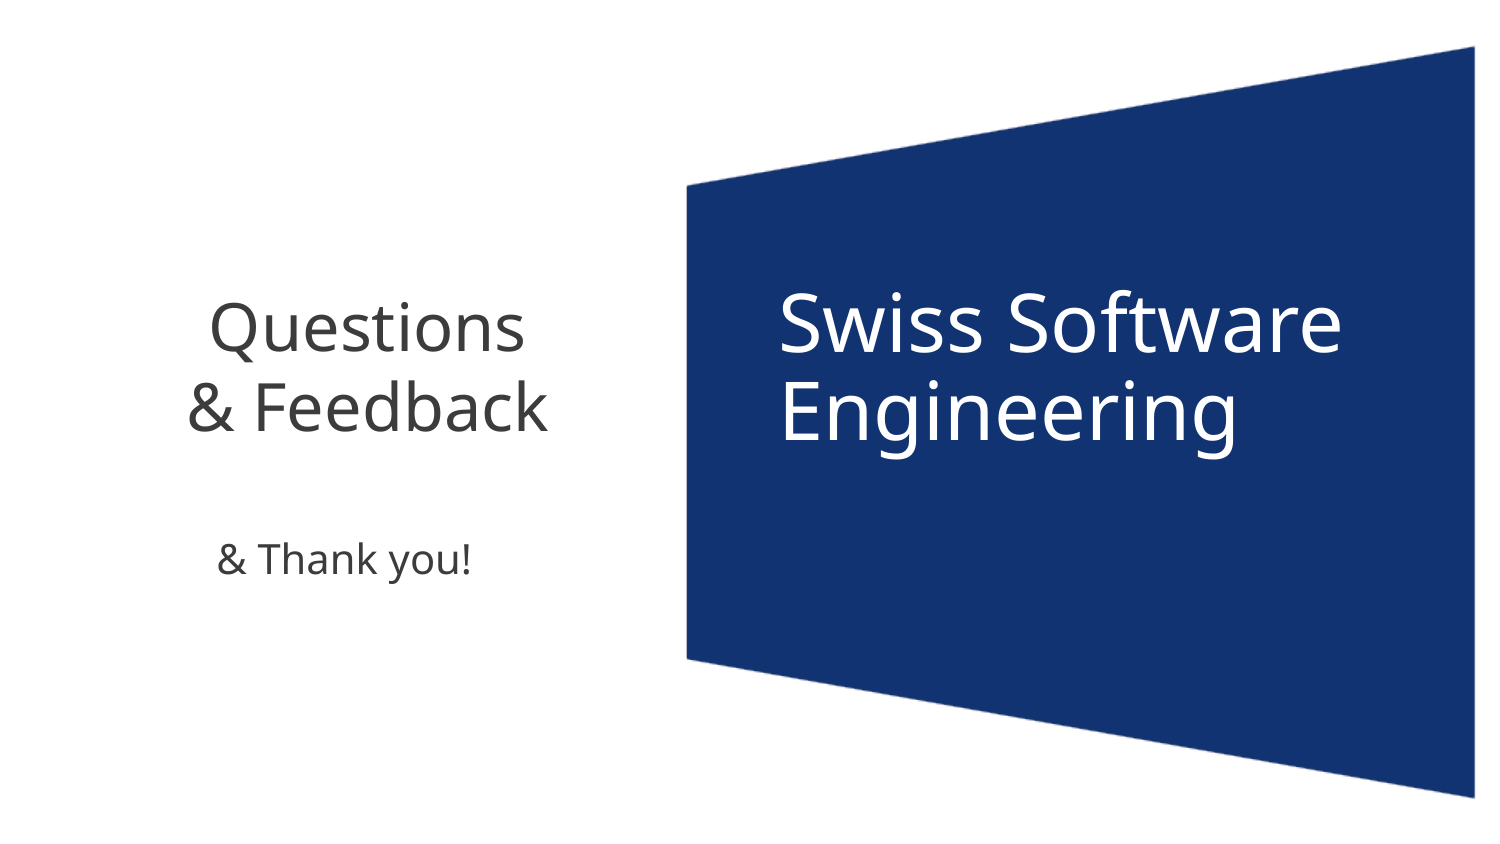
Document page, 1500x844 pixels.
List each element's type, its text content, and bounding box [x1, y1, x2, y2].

text_box & Thank you! [91, 525, 597, 591]
text_box Questions & Feedback [164, 277, 572, 452]
